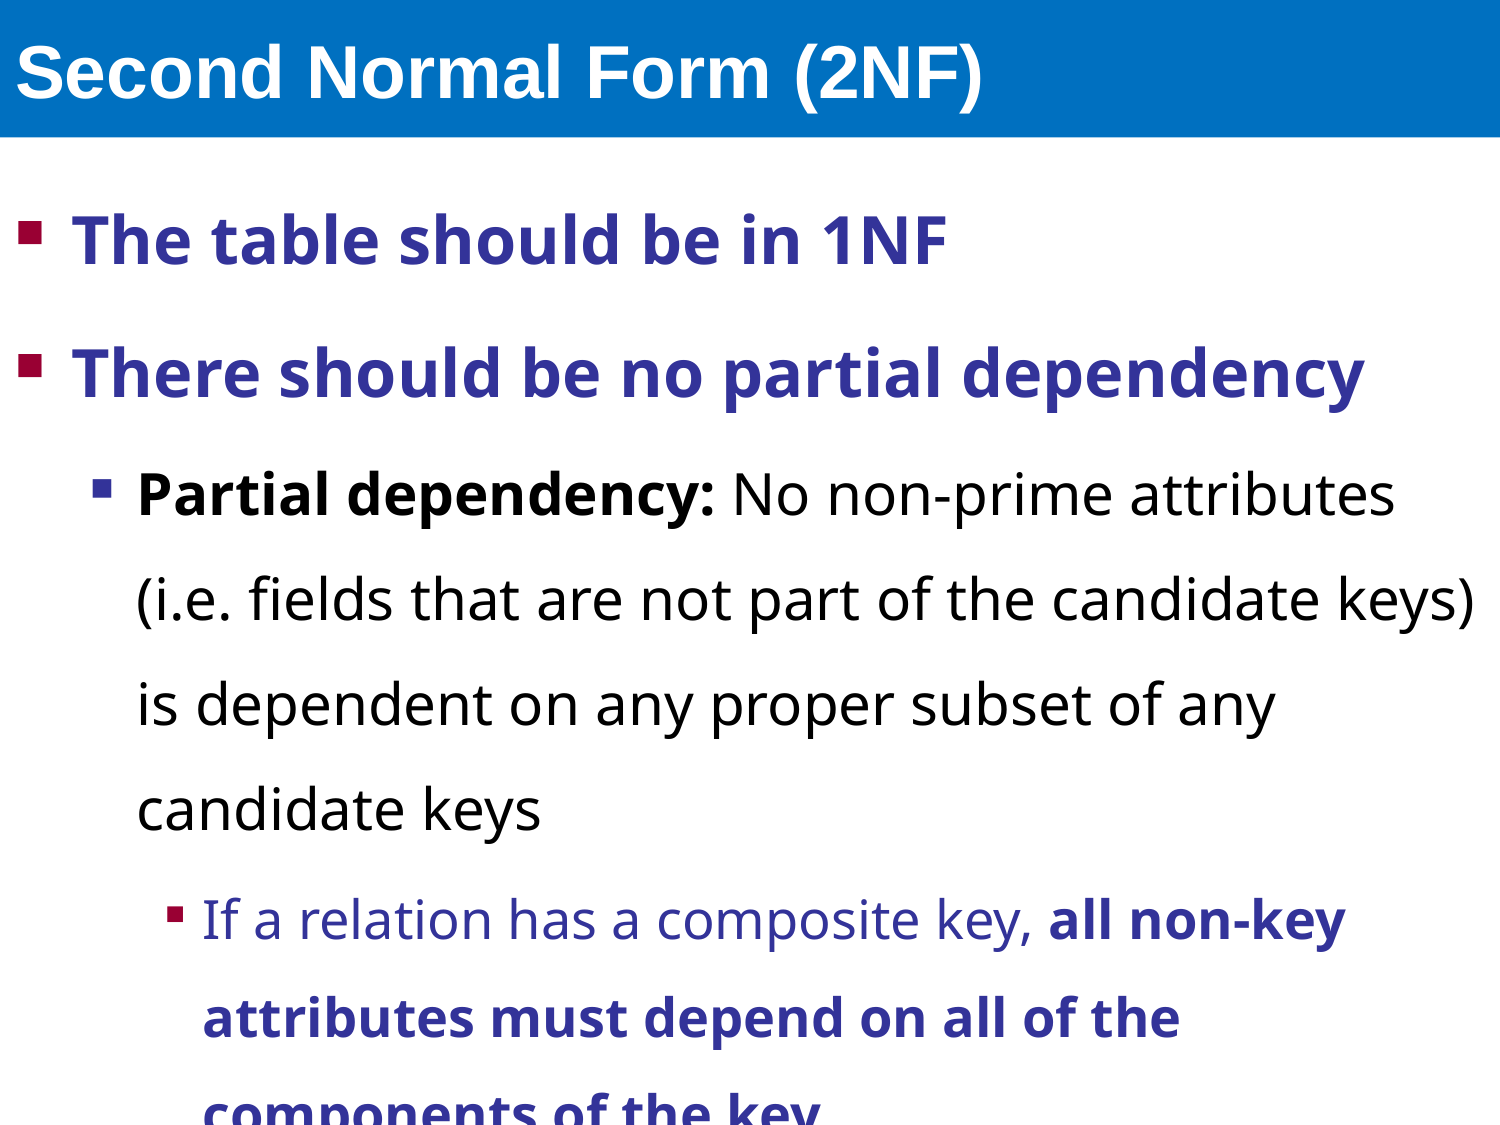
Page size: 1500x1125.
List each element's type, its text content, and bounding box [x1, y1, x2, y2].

list The table should be in 1NF There should be no partial dependency Partial dependency: No non-prime attributes (i.e. fields that are not part of the candidate keys) is dependent on any proper subset of any candidate keys If a relation has a composite key, all non-key attributes must depend on all of the components of the key [0, 149, 1500, 1113]
title Second Normal Form (2NF) [0, 0, 1500, 138]
